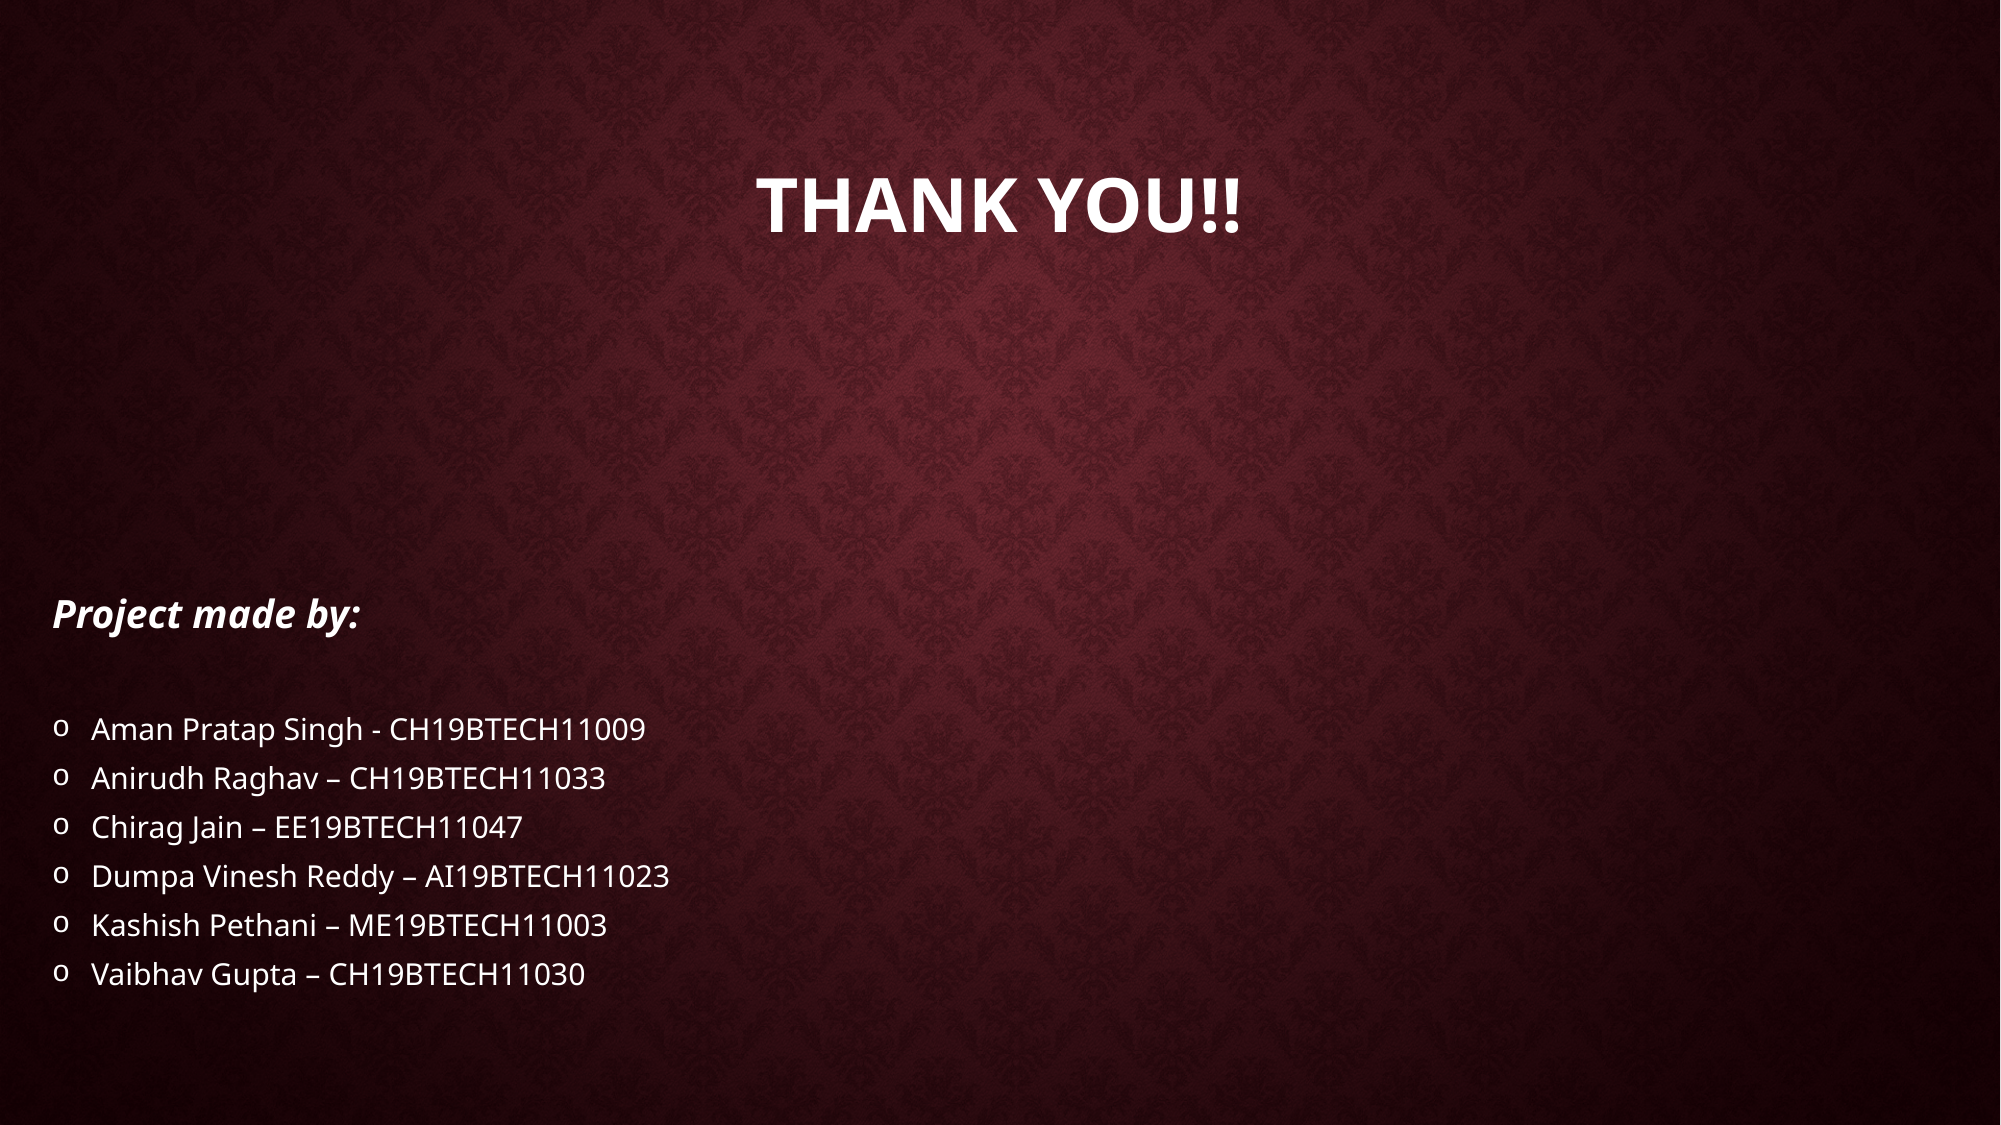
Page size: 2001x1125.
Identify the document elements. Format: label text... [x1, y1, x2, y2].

title Thank You!! [149, 99, 1849, 318]
list Project made by: Aman Pratap Singh - CH19BTECH11009 Anirudh Raghav – CH19BTECH11033 Chirag Jain – EE19BTECH11047 Dumpa Vinesh Reddy – AI19BTECH11023 Kashish Pethani – ME19BTECH11003 Vaibhav Gupta – CH19BTECH11030 [37, 548, 695, 1112]
